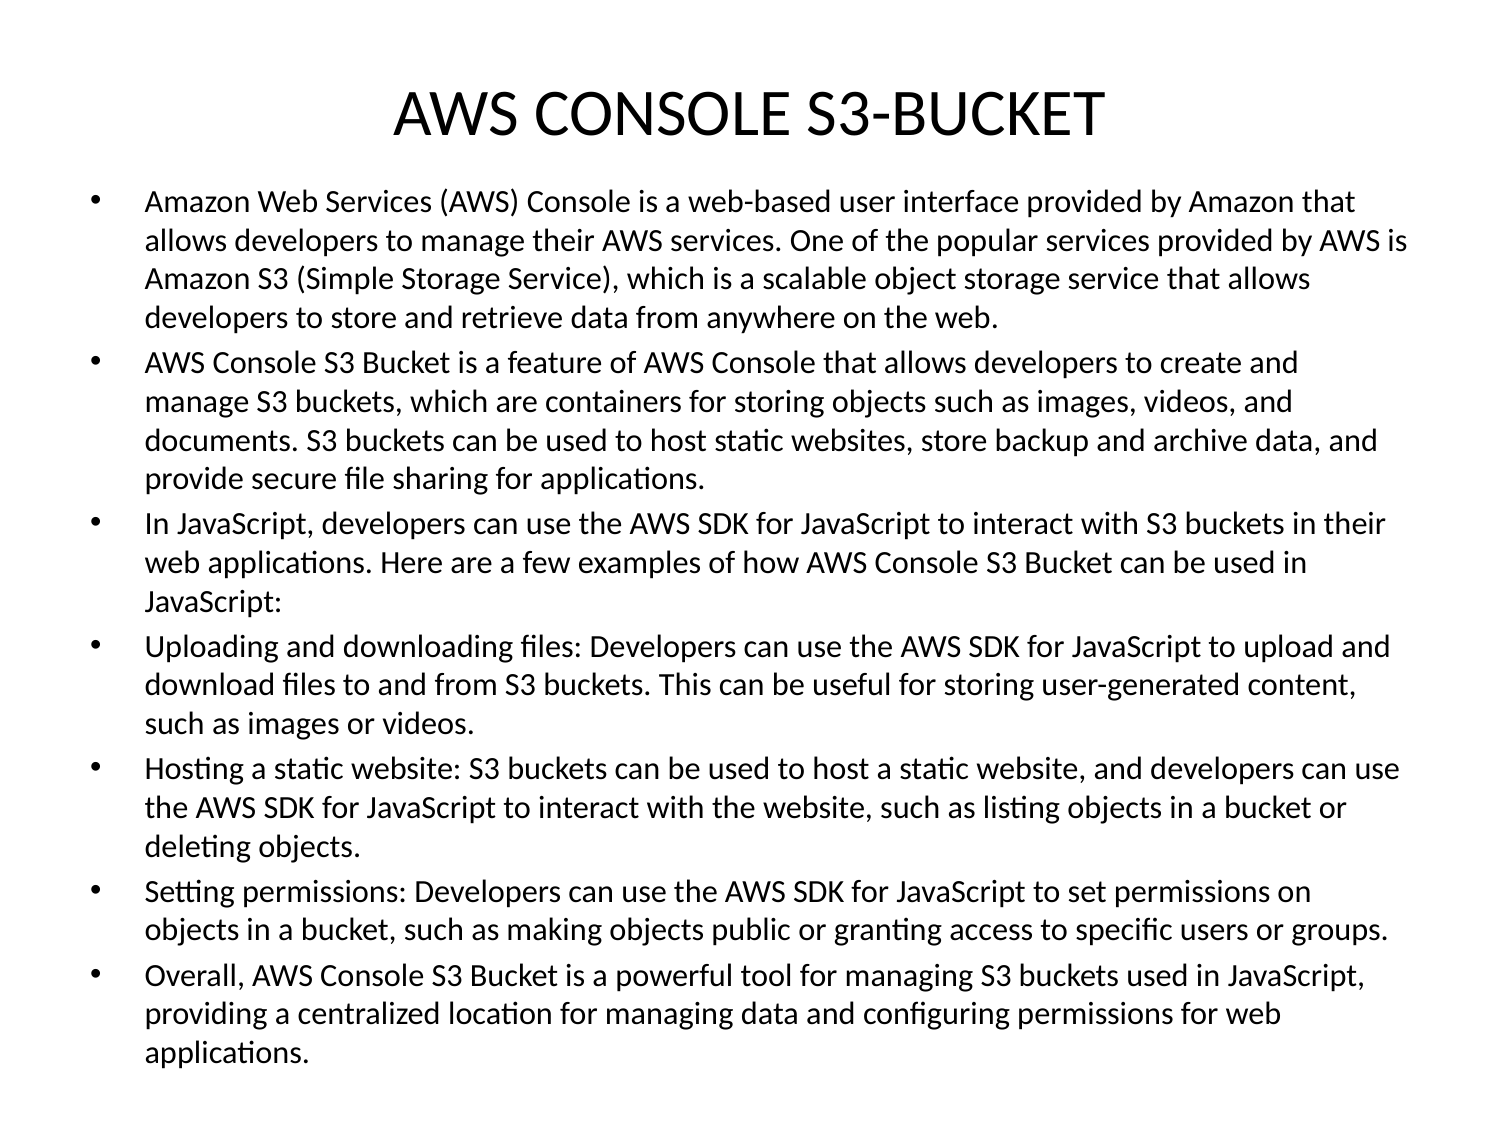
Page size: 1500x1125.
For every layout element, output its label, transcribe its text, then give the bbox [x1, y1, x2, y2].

list Amazon Web Services (AWS) Console is a web-based user interface provided by Amazon that allows developers to manage their AWS services. One of the popular services provided by AWS is Amazon S3 (Simple Storage Service), which is a scalable object storage service that allows developers to store and retrieve data from anywhere on the web. AWS Console S3 Bucket is a feature of AWS Console that allows developers to create and manage S3 buckets, which are containers for storing objects such as images, videos, and documents. S3 buckets can be used to host static websites, store backup and archive data, and provide secure file sharing for applications. In JavaScript, developers can use the AWS SDK for JavaScript to interact with S3 buckets in their web applications. Here are a few examples of how AWS Console S3 Bucket can be used in JavaScript: Uploading and downloading files: Developers can use the AWS SDK for JavaScript to upload and download files to and from S3 buckets. This can be useful for storing user-generated content, such as images or videos. Hosting a static website: S3 buckets can be used to host a static website, and developers can use the AWS SDK for JavaScript to interact with the website, such as listing objects in a bucket or deleting objects. Setting permissions: Developers can use the AWS SDK for JavaScript to set permissions on objects in a bucket, such as making objects public or granting access to specific users or groups. Overall, AWS Console S3 Bucket is a powerful tool for managing S3 buckets used in JavaScript, providing a centralized location for managing data and configuring permissions for web applications. [75, 172, 1425, 1094]
title AWS CONSOLE S3-BUCKET [75, 45, 1425, 172]
